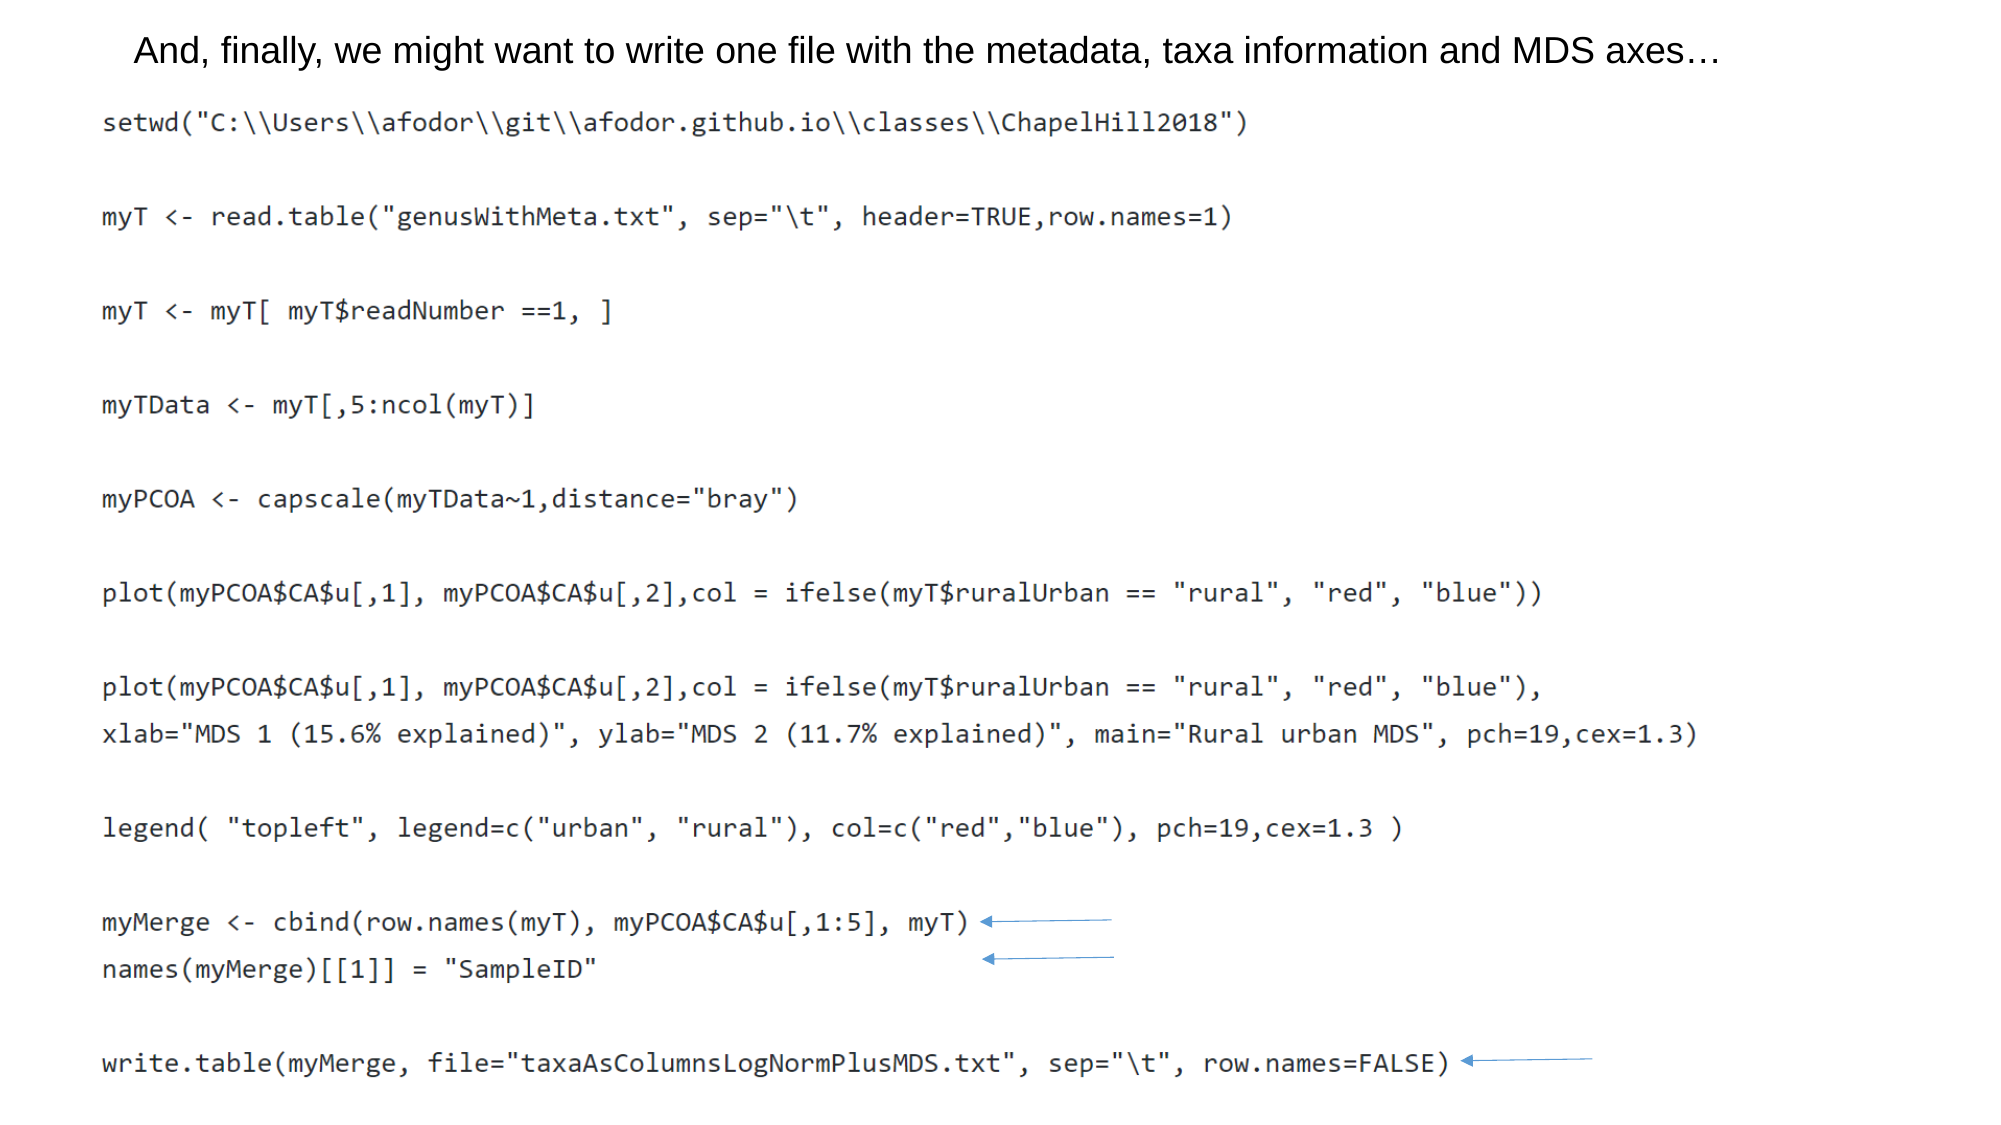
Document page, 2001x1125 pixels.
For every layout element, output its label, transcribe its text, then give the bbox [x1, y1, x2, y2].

picture [83, 79, 1726, 1097]
text_box And, finally, we might want to write one file with the metadata, taxa information and MDS axes… [118, 18, 1739, 79]
